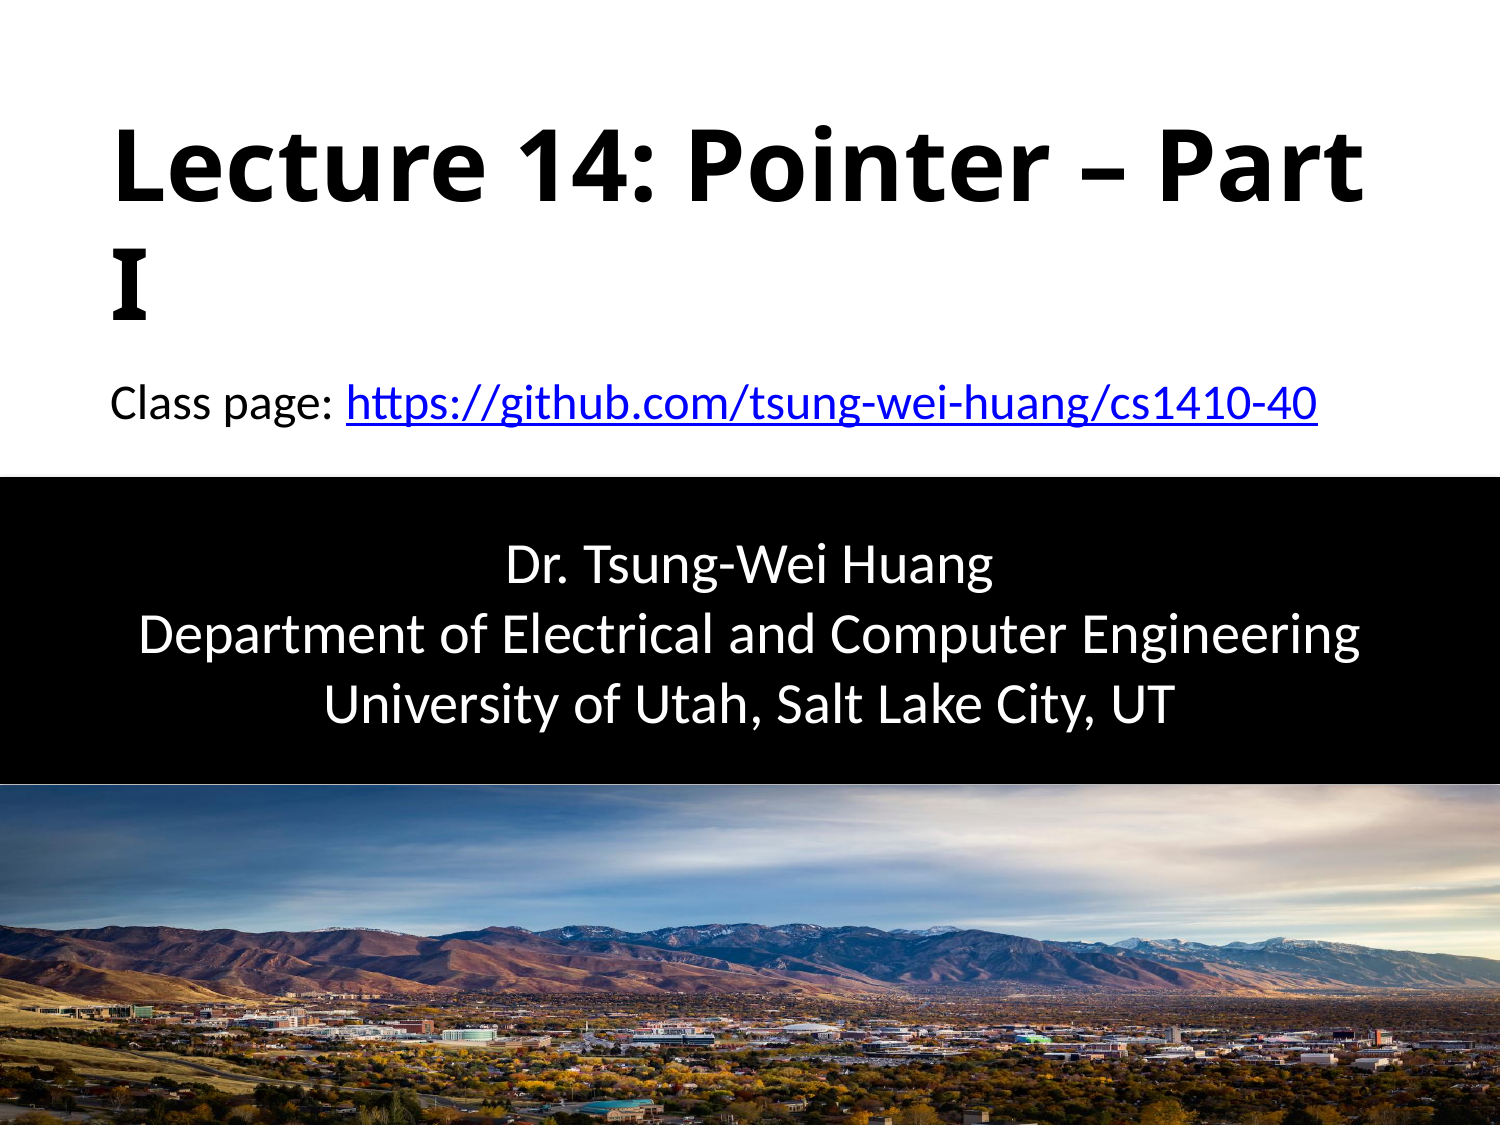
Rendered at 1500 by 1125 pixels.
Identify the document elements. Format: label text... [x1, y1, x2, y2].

picture [0, 785, 1500, 1125]
text_box Class page: https://github.com/tsung-wei-huang/cs1410-40 [95, 362, 1381, 438]
title Lecture 14: Pointer – Part I [95, 93, 1405, 458]
text_box Dr. Tsung-Wei Huang Department of Electrical and Computer Engineering University of Utah, Salt Lake City, UT [0, 477, 1500, 784]
